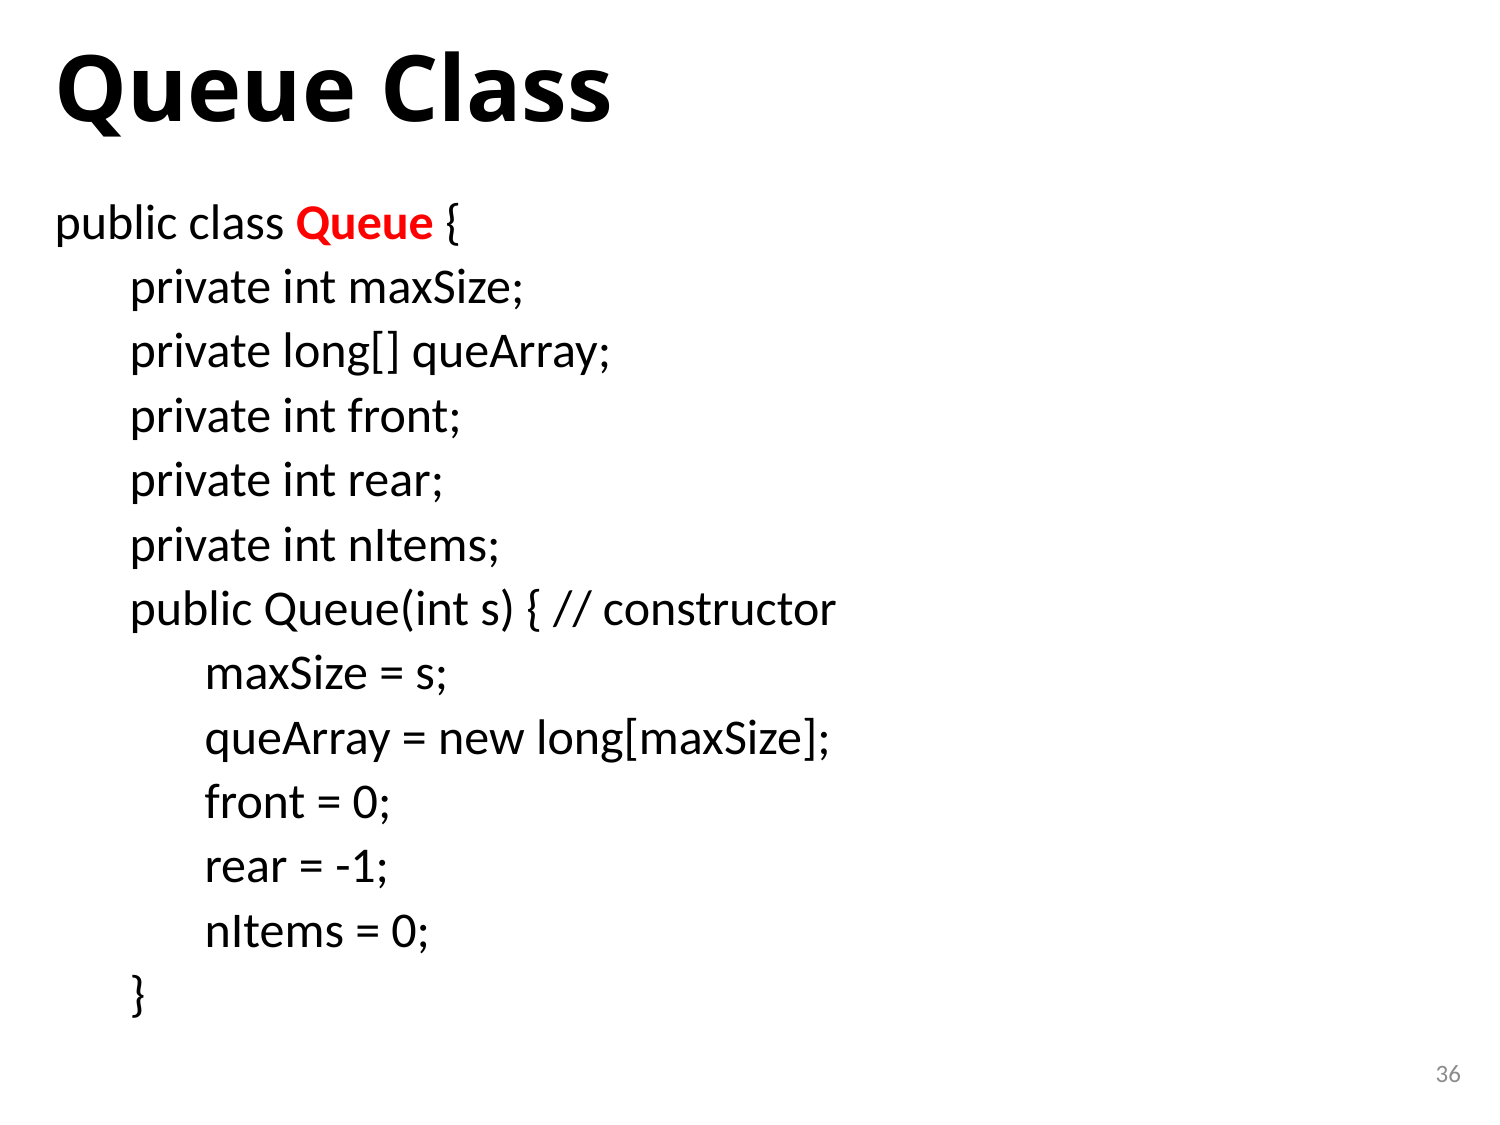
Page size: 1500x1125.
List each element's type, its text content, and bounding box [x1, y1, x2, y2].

list public class Queue { private int maxSize; private long[] queArray; private int front; private int rear; private int nItems; public Queue(int s) { // constructor maxSize = s; queArray = new long[maxSize]; front = 0; rear = -1; nItems = 0; } [39, 188, 1461, 1085]
slide_number 36 [1138, 1042, 1477, 1103]
title Queue Class [39, 22, 1461, 161]
